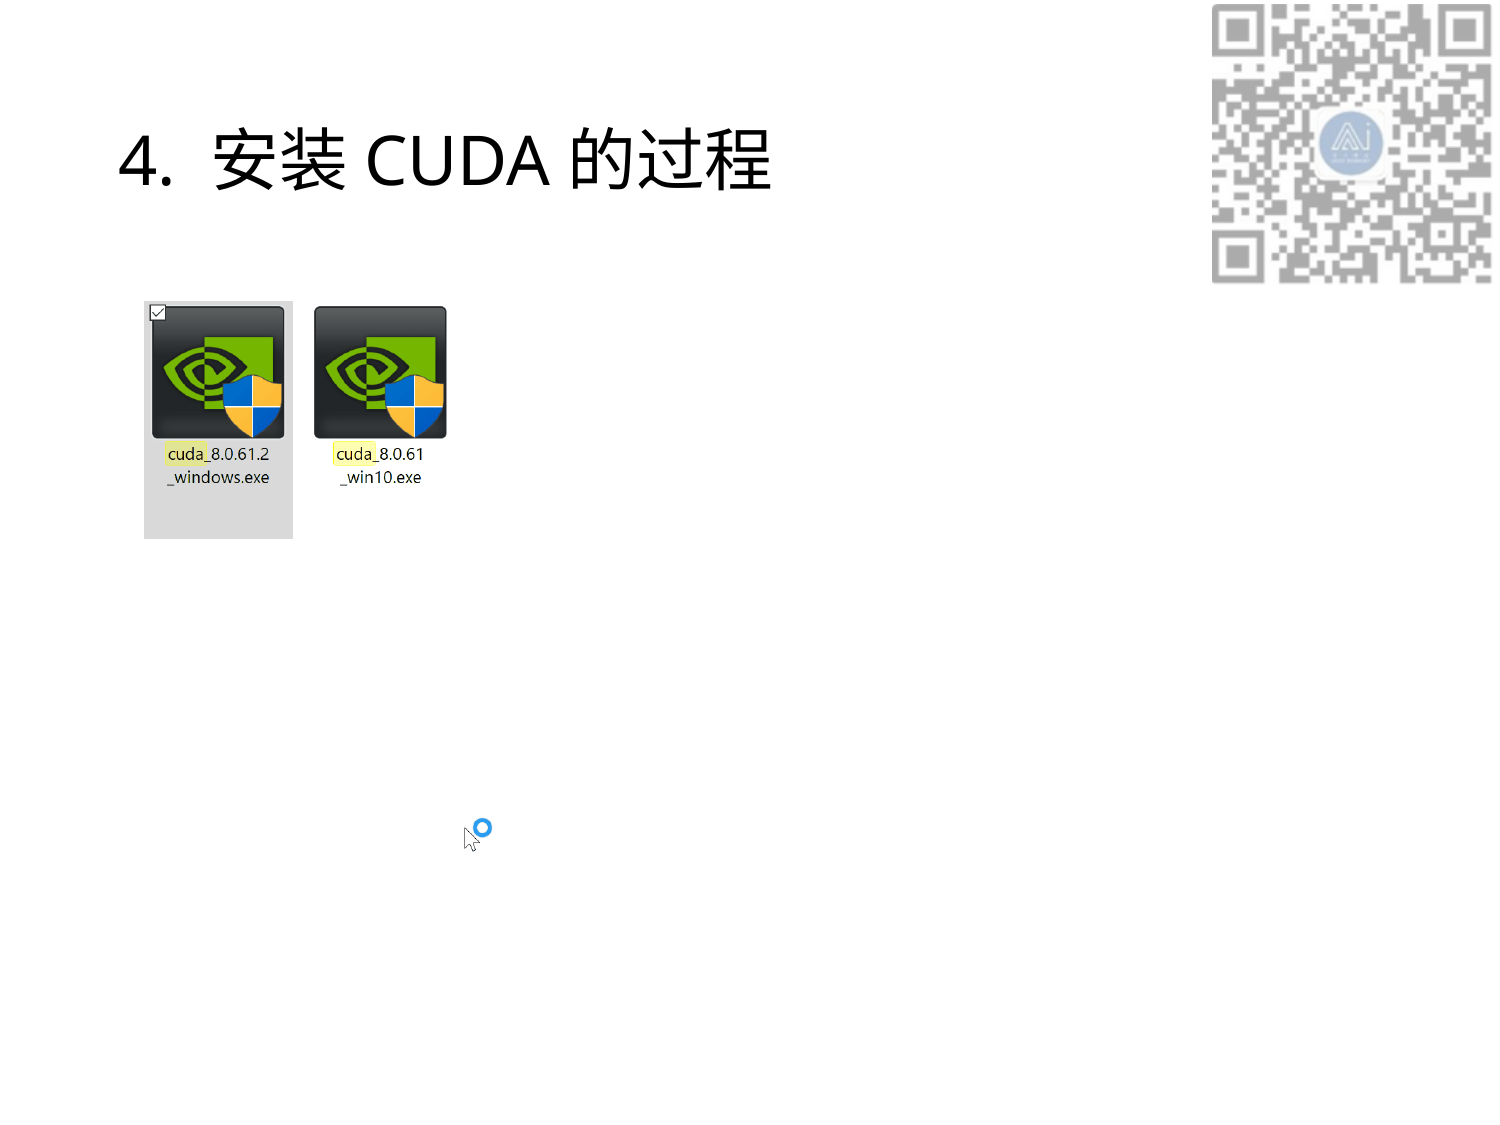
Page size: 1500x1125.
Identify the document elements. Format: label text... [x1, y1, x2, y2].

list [143, 299, 1357, 1014]
title 4. 安装CUDA的过程 [103, 54, 1397, 272]
